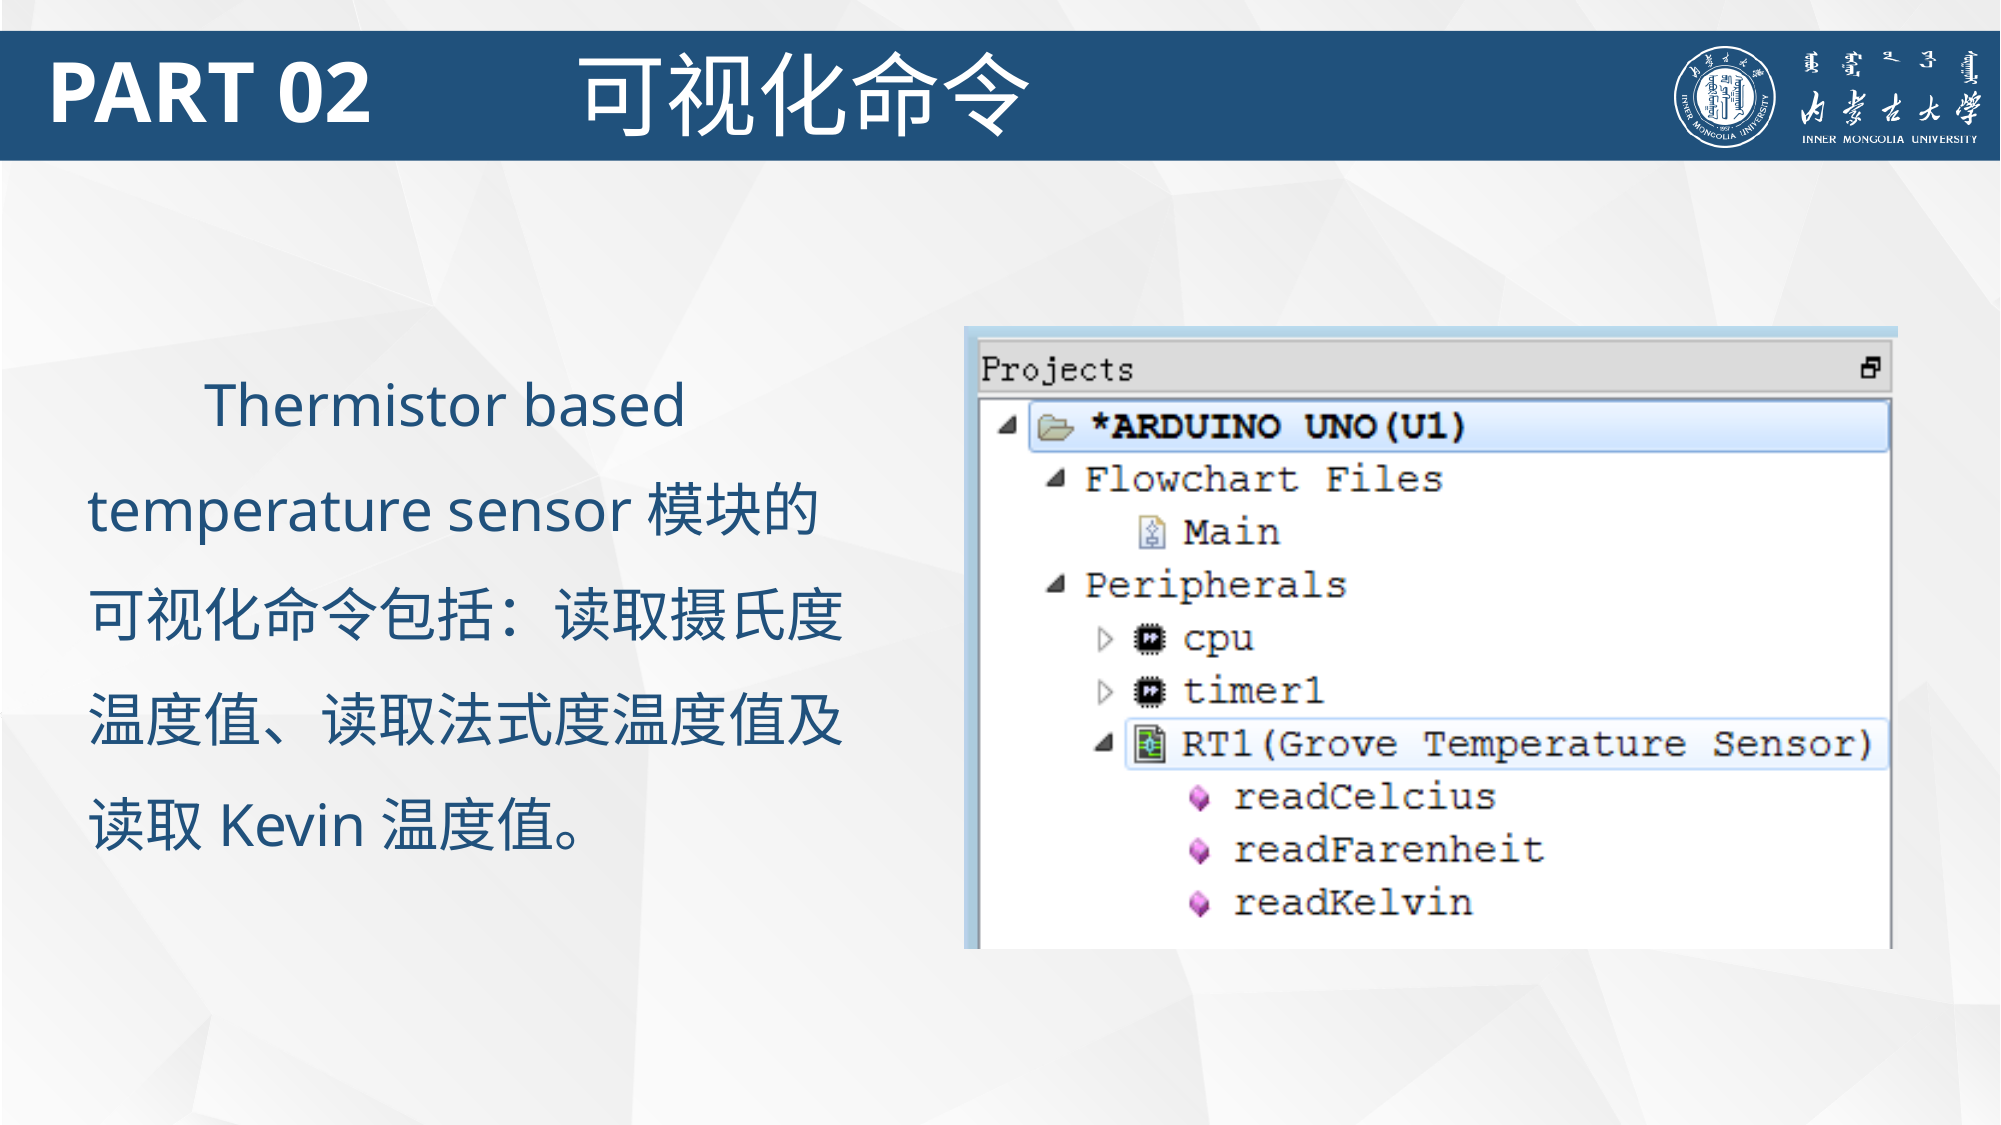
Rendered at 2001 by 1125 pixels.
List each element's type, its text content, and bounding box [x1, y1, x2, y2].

text_box Thermistor based temperature sensor模块的可视化命令包括：读取摄氏度温度值、读取法式度温度值及读取Kevin温度值。 [72, 326, 888, 866]
picture [1673, 46, 1986, 150]
picture [0, 0, 2001, 1125]
list 可视化命令 [559, 42, 1212, 158]
list PART 02 [32, 42, 481, 148]
